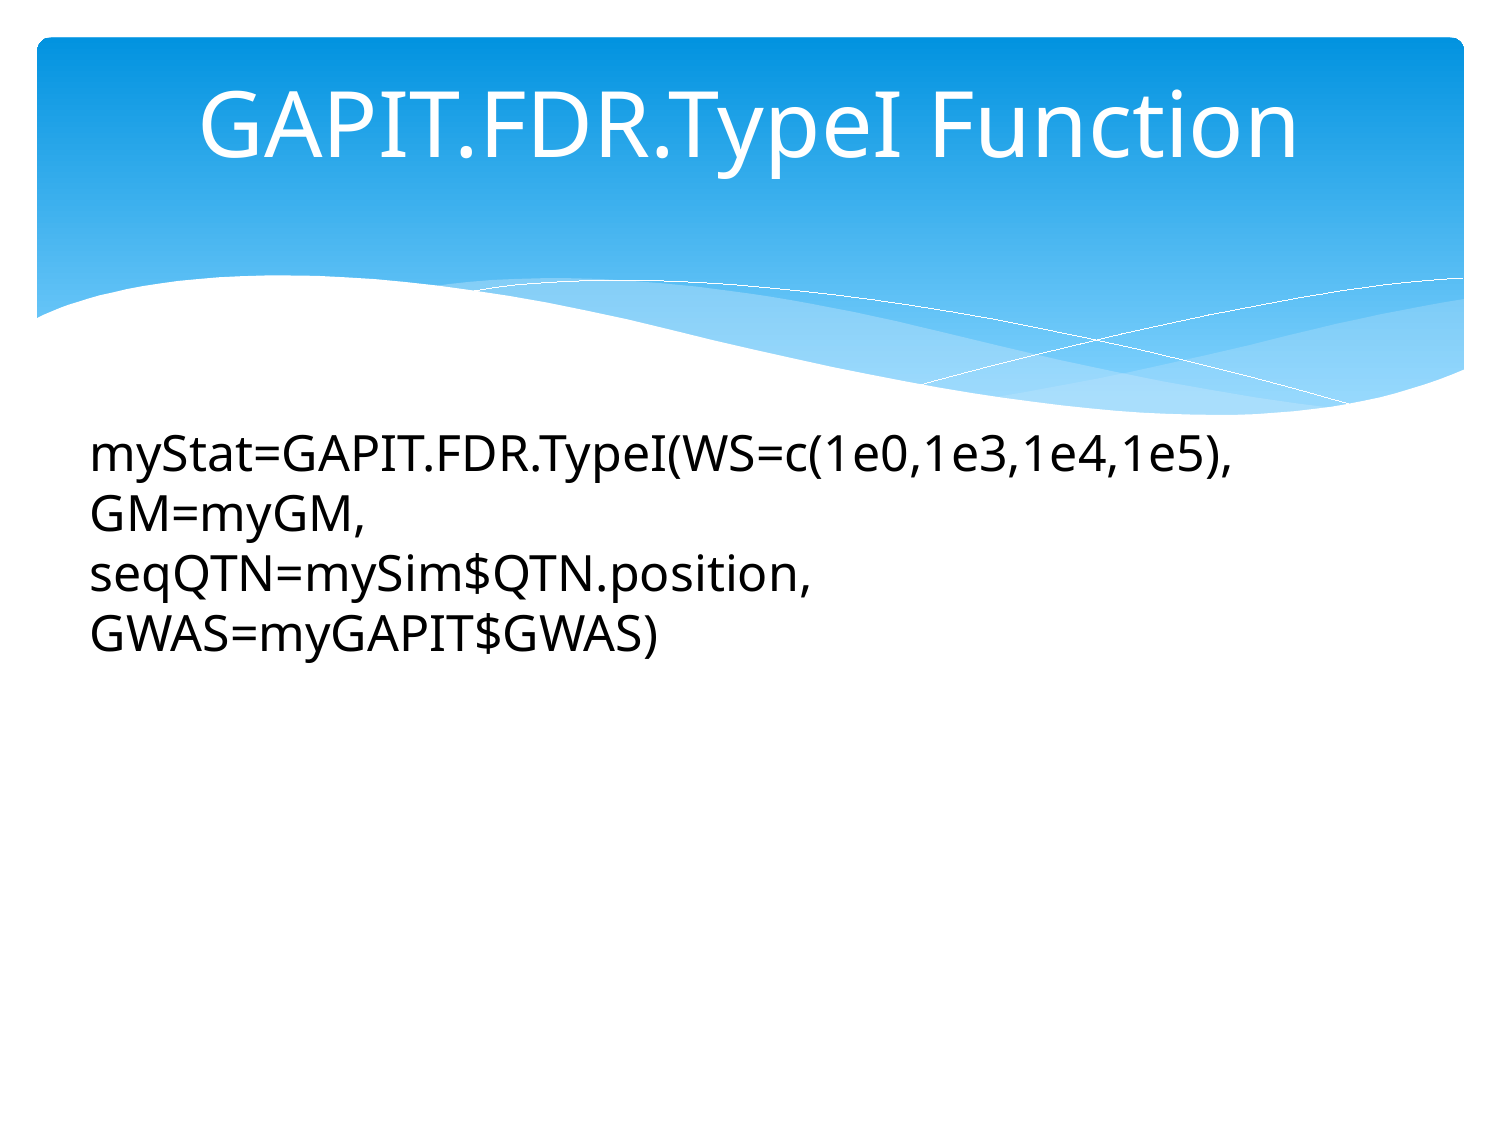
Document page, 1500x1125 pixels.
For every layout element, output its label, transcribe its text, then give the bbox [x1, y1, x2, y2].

text_box GAPIT.FDR.TypeI Function [75, 55, 1425, 186]
text_box myStat=GAPIT.FDR.TypeI(WS=c(1e0,1e3,1e4,1e5), GM=myGM, seqQTN=mySim$QTN.position, GWAS=myGAPIT$GWAS) [75, 414, 1455, 670]
